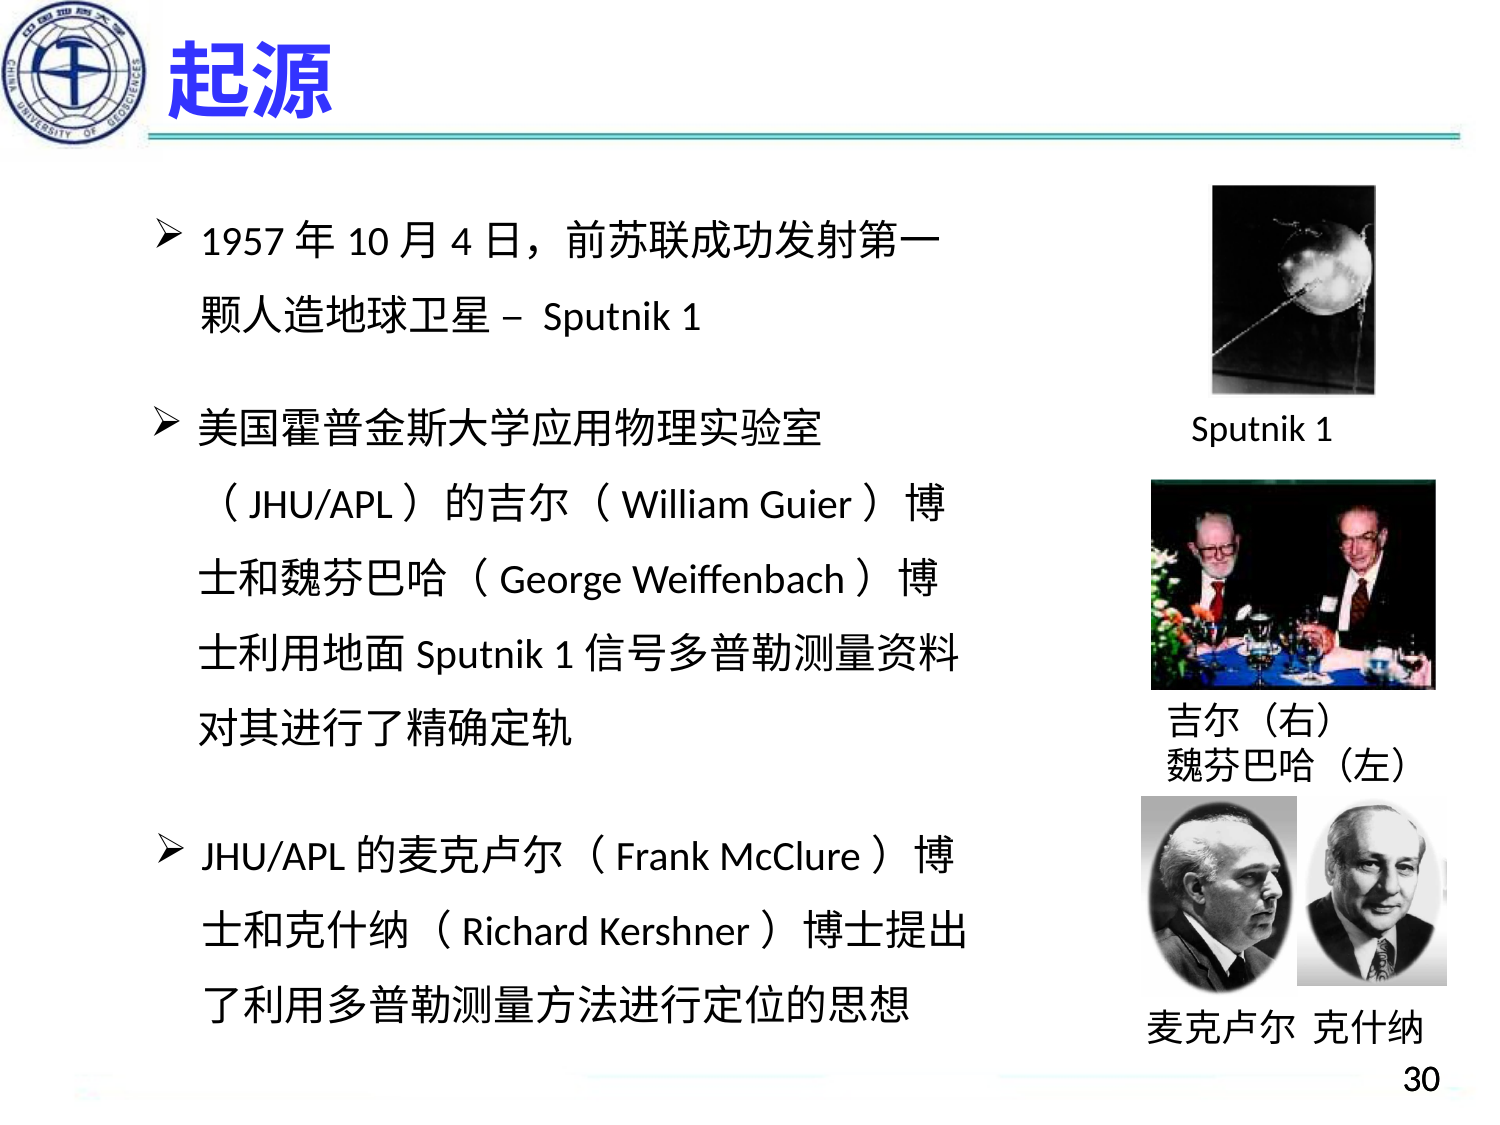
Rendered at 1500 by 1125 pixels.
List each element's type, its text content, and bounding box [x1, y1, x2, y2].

text_box JHU/APL的麦克卢尔（Frank McClure）博士和克什纳（Richard Kershner）博士提出了利用多普勒测量方法进行定位的思想 [139, 796, 987, 1036]
text_box 克什纳 [1297, 996, 1440, 1057]
title 起源 [152, 31, 1353, 126]
text_box 30 [1387, 1046, 1500, 1125]
text_box 吉尔（右） 魏芬巴哈（左） [1151, 689, 1444, 794]
text_box 美国霍普金斯大学应用物理实验室 （JHU/APL）的吉尔（William Guier）博士和魏芬巴哈（George Weiffenbach）博士利用地面Sputnik 1信号多普勒测量资料对其进行了精确定轨 [135, 369, 987, 760]
text_box 1957年10月4日，前苏联成功发射第一颗人造地球卫星 – Sputnik 1 [138, 181, 987, 346]
text_box 麦克卢尔 [1132, 996, 1297, 1057]
text_box Sputnik 1 [1176, 397, 1348, 457]
picture [0, 0, 1500, 1125]
